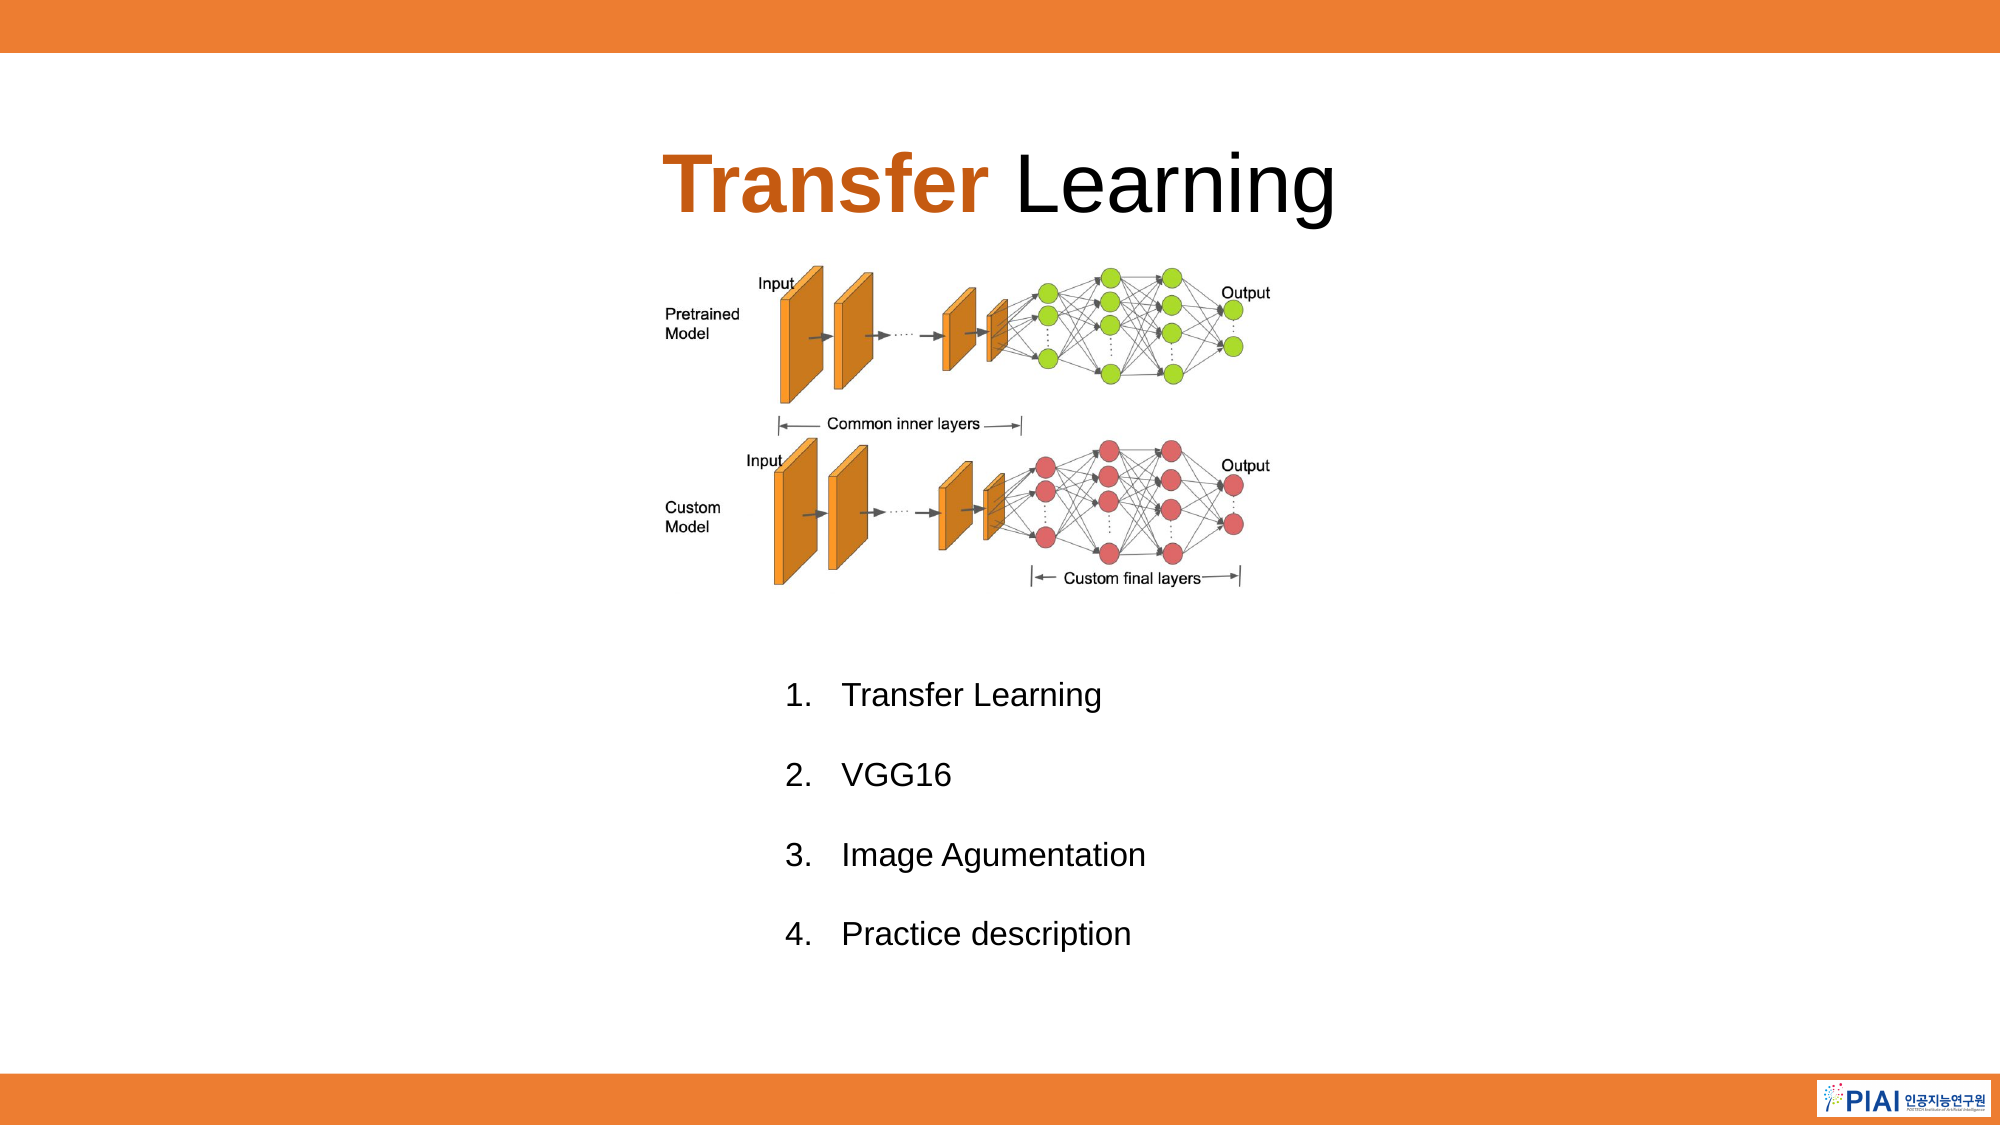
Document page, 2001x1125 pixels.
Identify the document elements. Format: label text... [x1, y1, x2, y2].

text_box [0, 1073, 2000, 1125]
picture [1817, 1080, 1991, 1117]
text_box [0, 0, 2000, 54]
text_box Transfer Learning VGG16 Image Agumentation Practice description [770, 665, 1230, 960]
picture [655, 248, 1277, 598]
slide_number 34 [137, 1055, 588, 1115]
text_box Transfer Learning [488, 122, 1512, 237]
